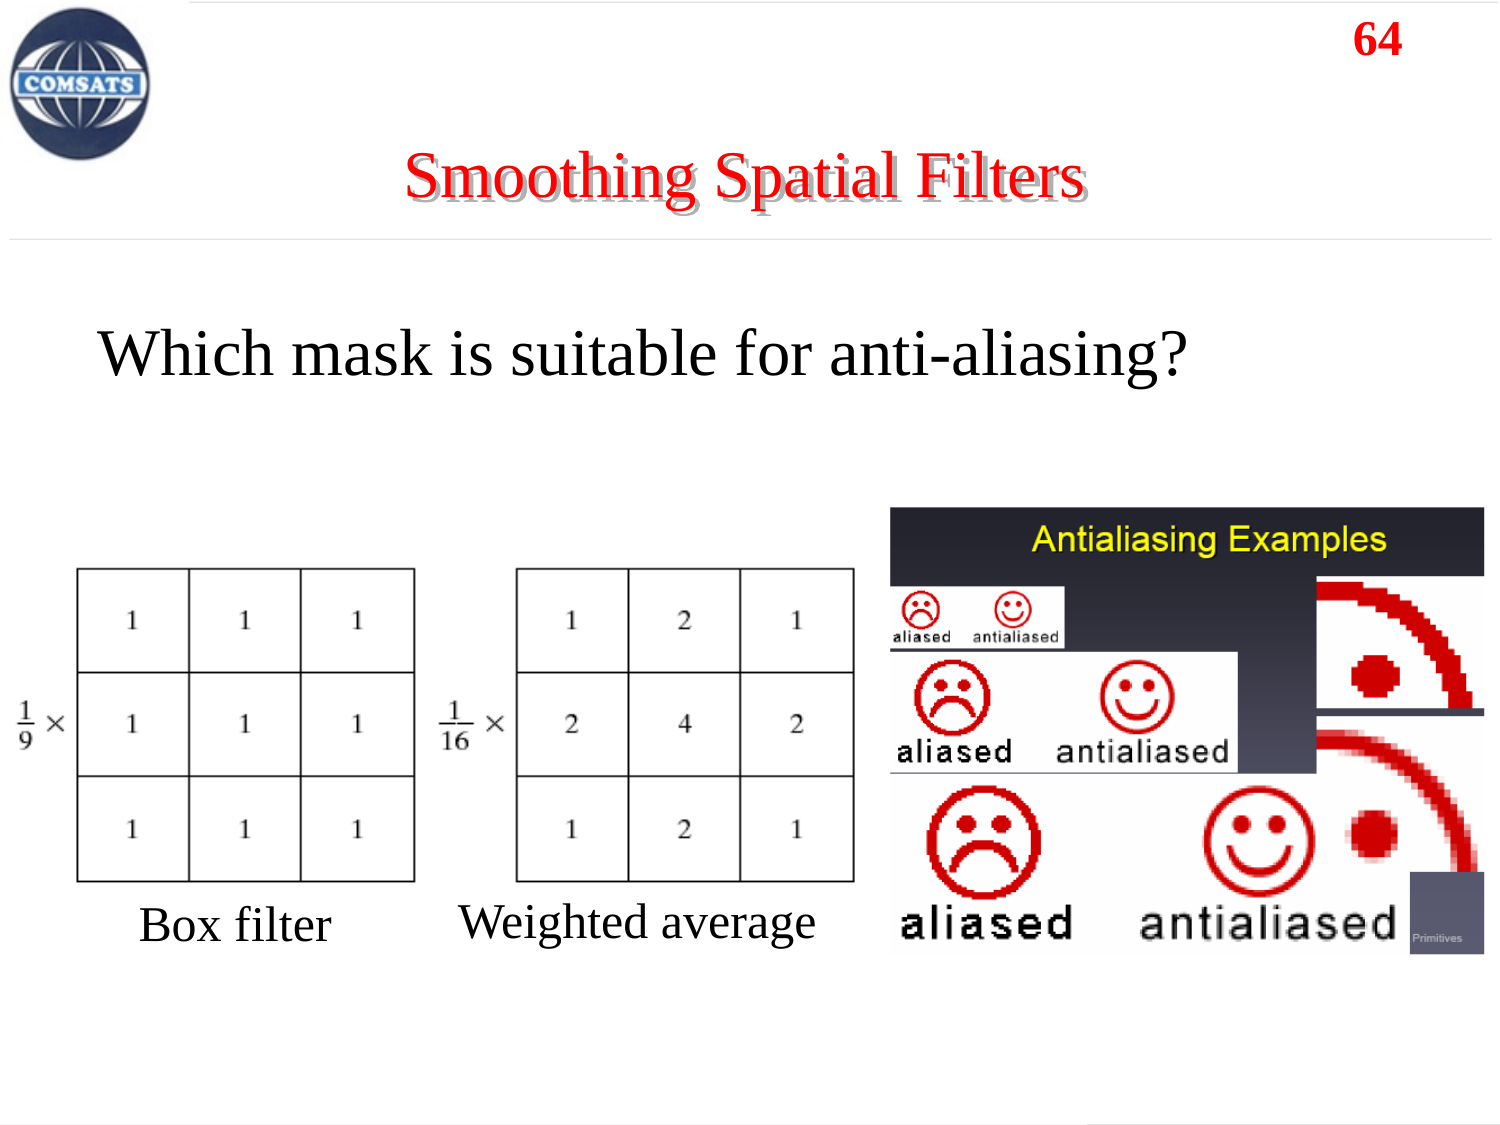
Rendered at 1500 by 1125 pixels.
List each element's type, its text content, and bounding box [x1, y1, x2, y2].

list Which mask is suitable for anti-aliasing? [82, 252, 1433, 533]
text_box Smoothing Spatial Filters [389, 123, 1102, 219]
picture [879, 495, 1500, 969]
picture [0, 4, 160, 164]
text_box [0, 534, 874, 942]
